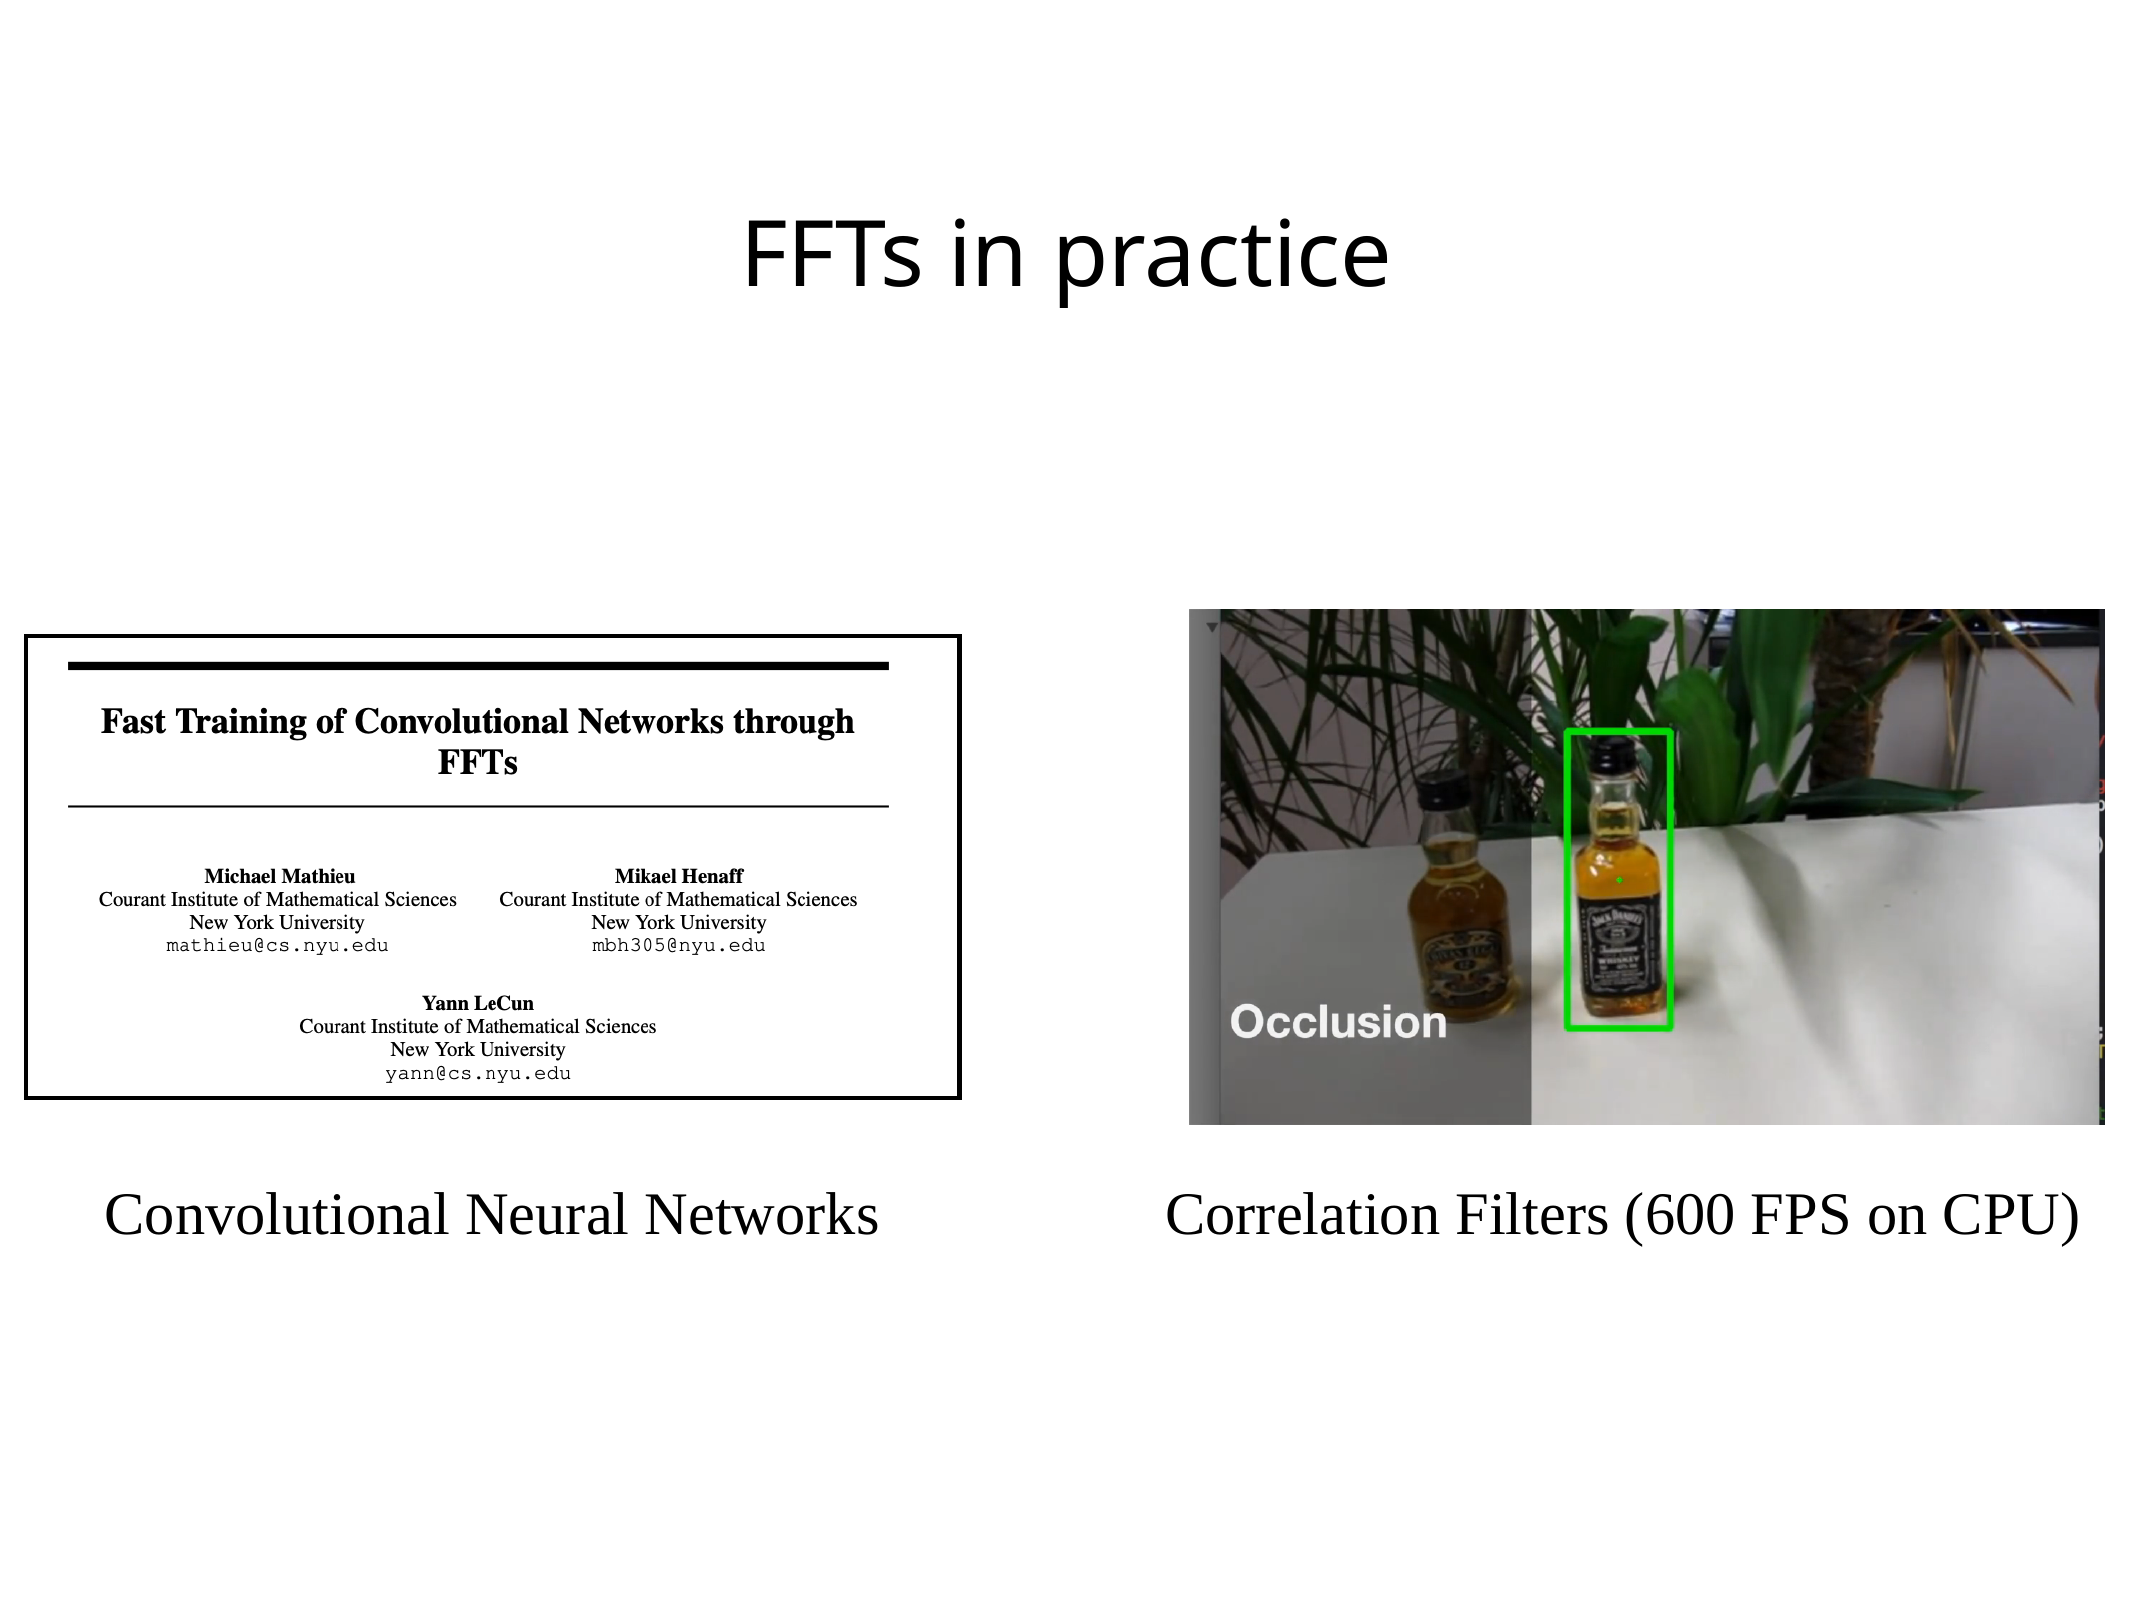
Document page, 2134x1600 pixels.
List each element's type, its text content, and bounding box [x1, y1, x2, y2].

picture [1189, 609, 2106, 1125]
text_box Convolutional Neural Networks [95, 1165, 890, 1255]
text_box Correlation Filters (600 FPS on CPU) [1157, 1129, 2091, 1291]
picture [27, 637, 958, 1097]
title FFTs in practice [156, 72, 1978, 428]
